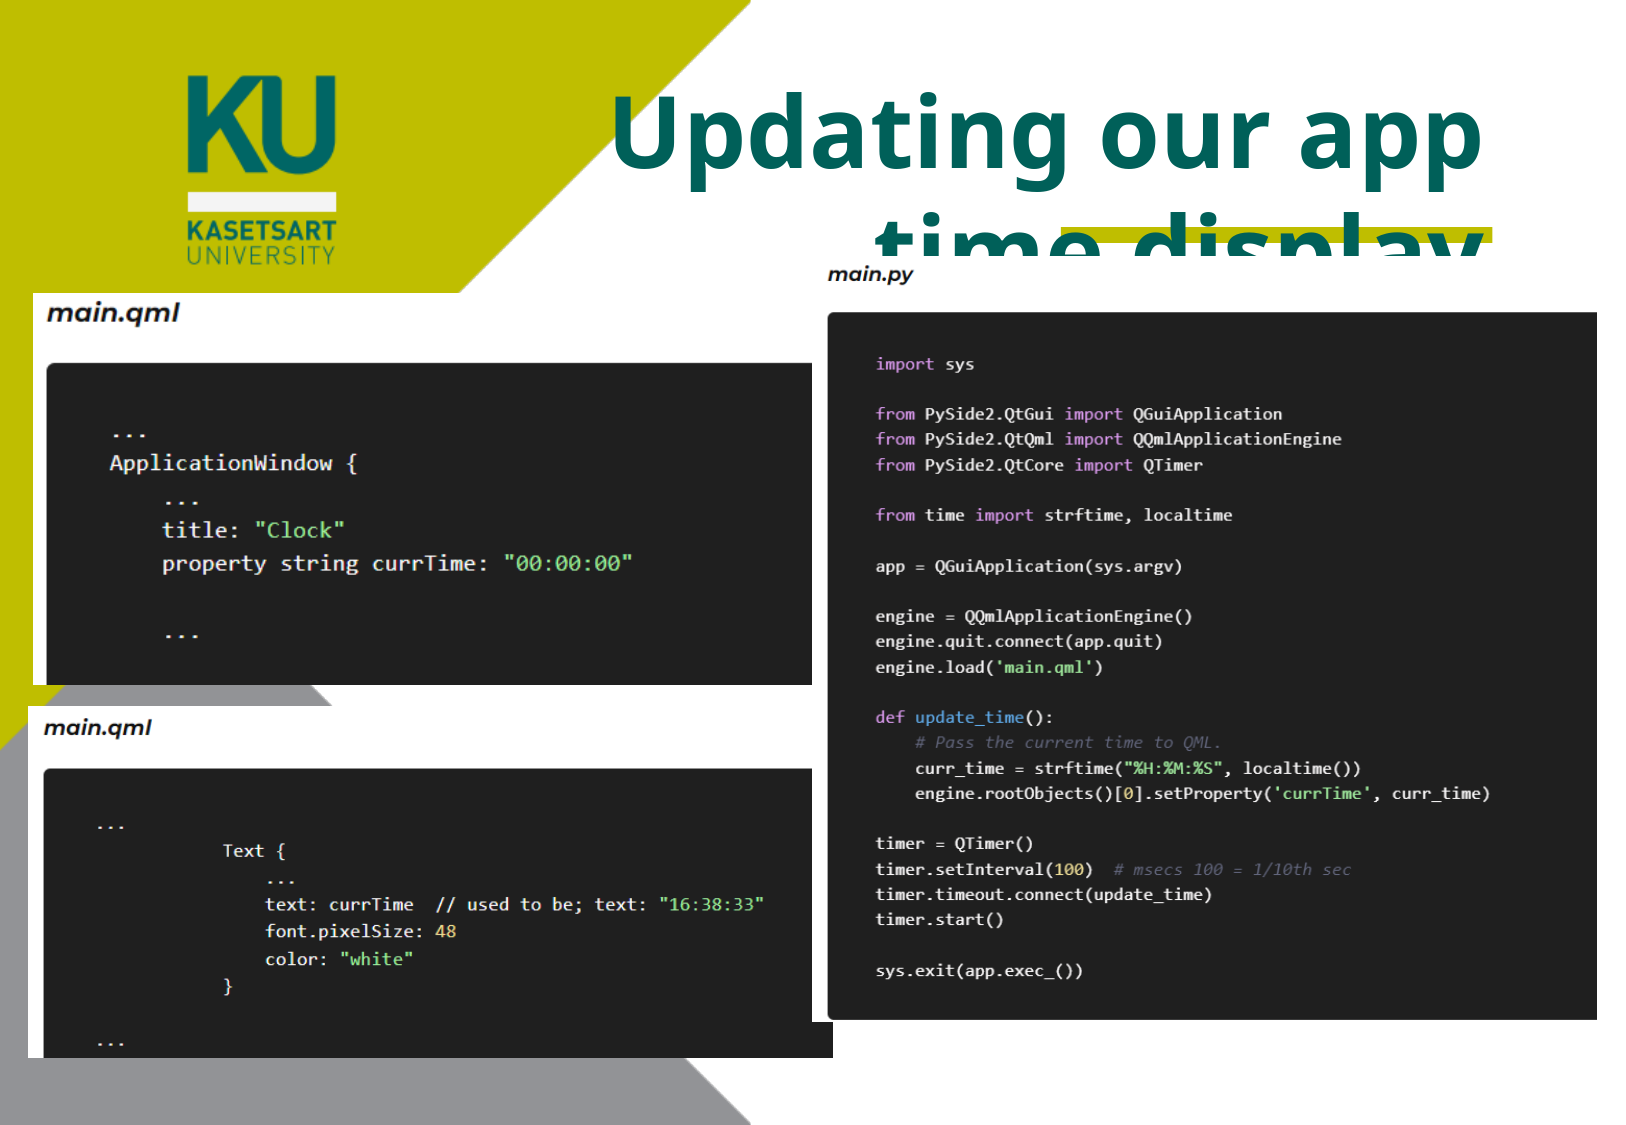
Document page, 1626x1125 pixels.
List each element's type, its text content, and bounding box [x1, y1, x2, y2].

text_box Updating our app time display [751, 61, 1501, 293]
picture [1060, 227, 1493, 243]
picture [0, 0, 1597, 1125]
